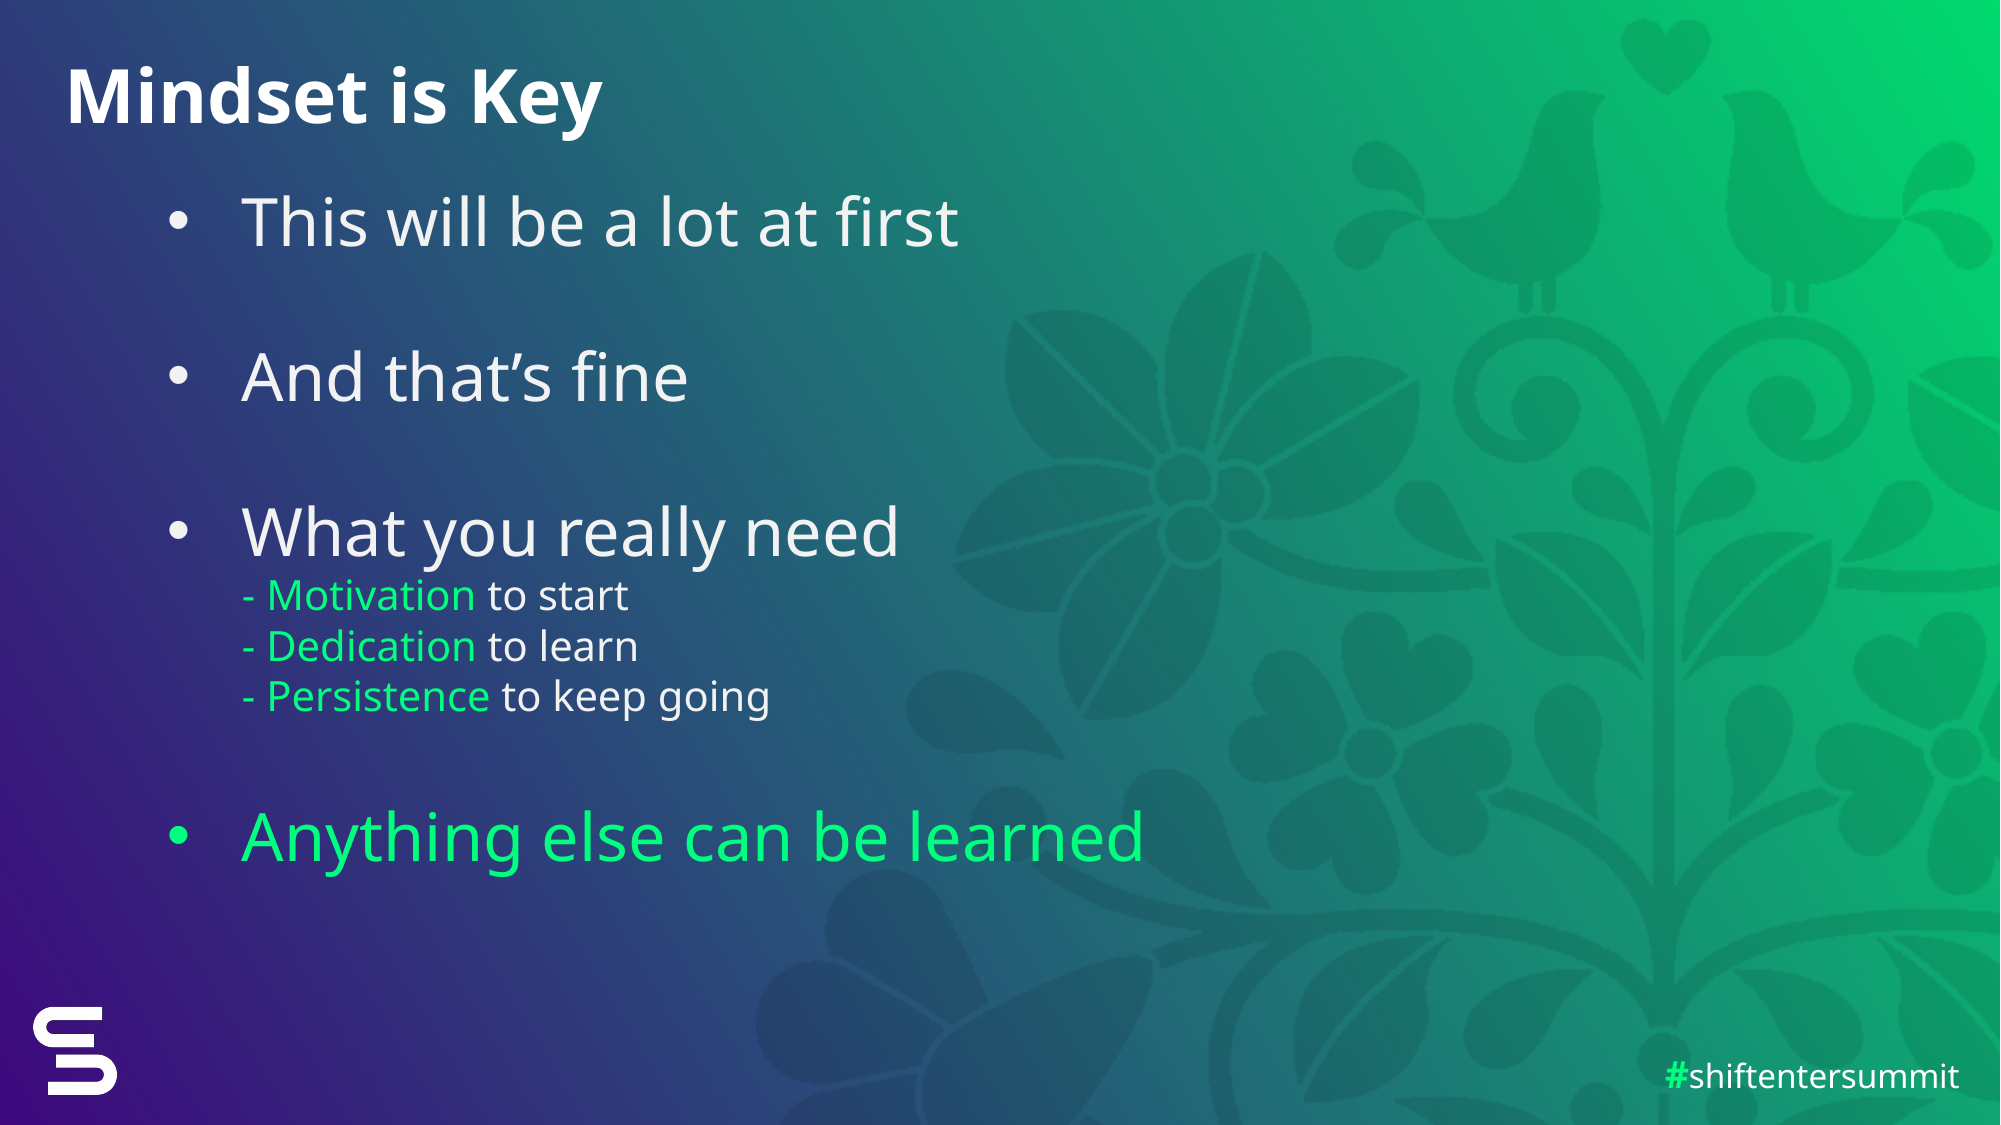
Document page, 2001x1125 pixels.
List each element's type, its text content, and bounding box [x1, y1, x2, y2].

picture [0, 0, 2000, 1125]
text_box This will be a lot at first And that’s fine What you really need - Motivation to start - Dedication to learn - Persistence to keep going Anything else can be learned [152, 171, 1859, 882]
text_box Mindset is Key [50, 41, 1921, 147]
